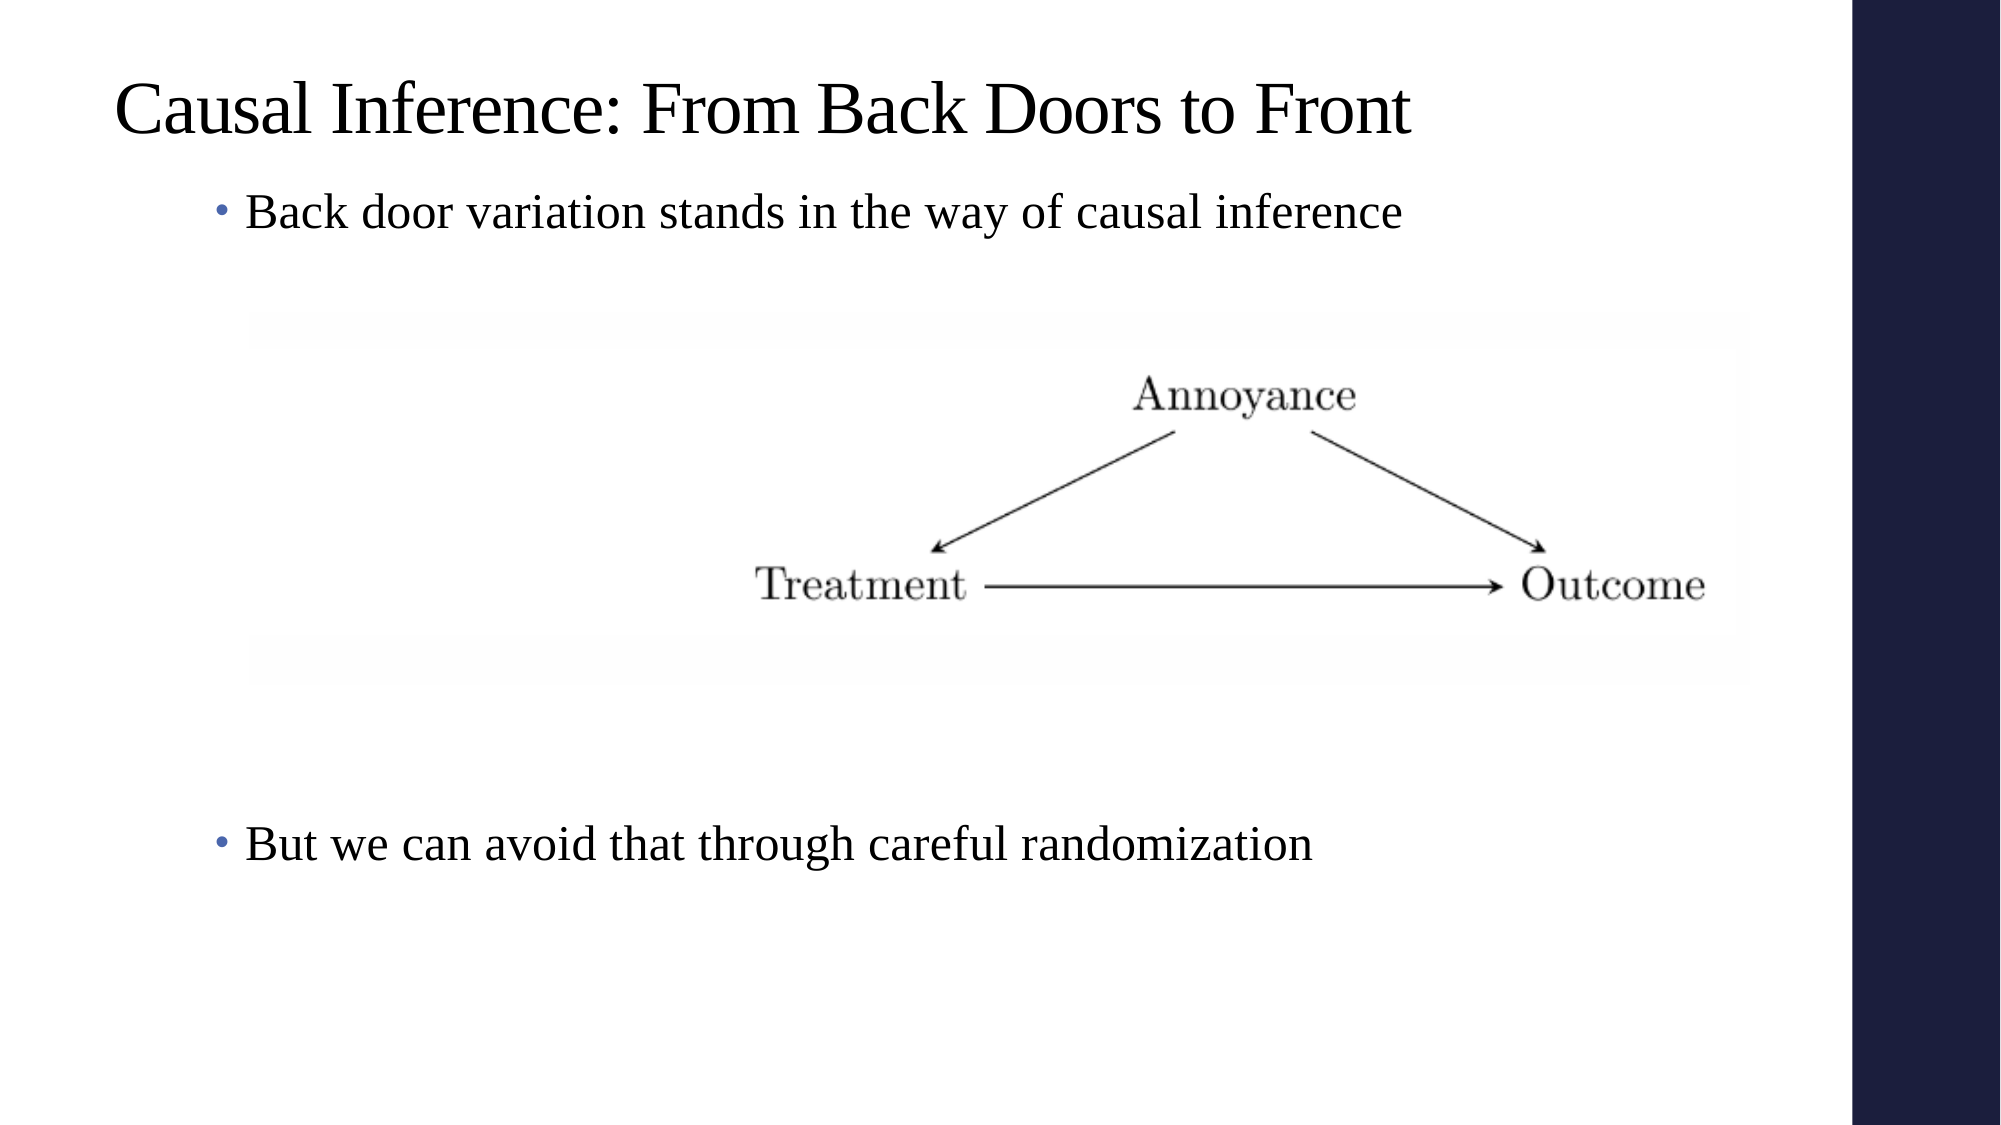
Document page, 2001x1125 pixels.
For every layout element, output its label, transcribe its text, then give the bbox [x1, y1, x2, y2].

list Back door variation stands in the way of causal inference But we can avoid that through careful randomization [200, 174, 1813, 1019]
picture [249, 312, 1751, 685]
title Causal Inference: From Back Doors to Front [99, 55, 1813, 158]
